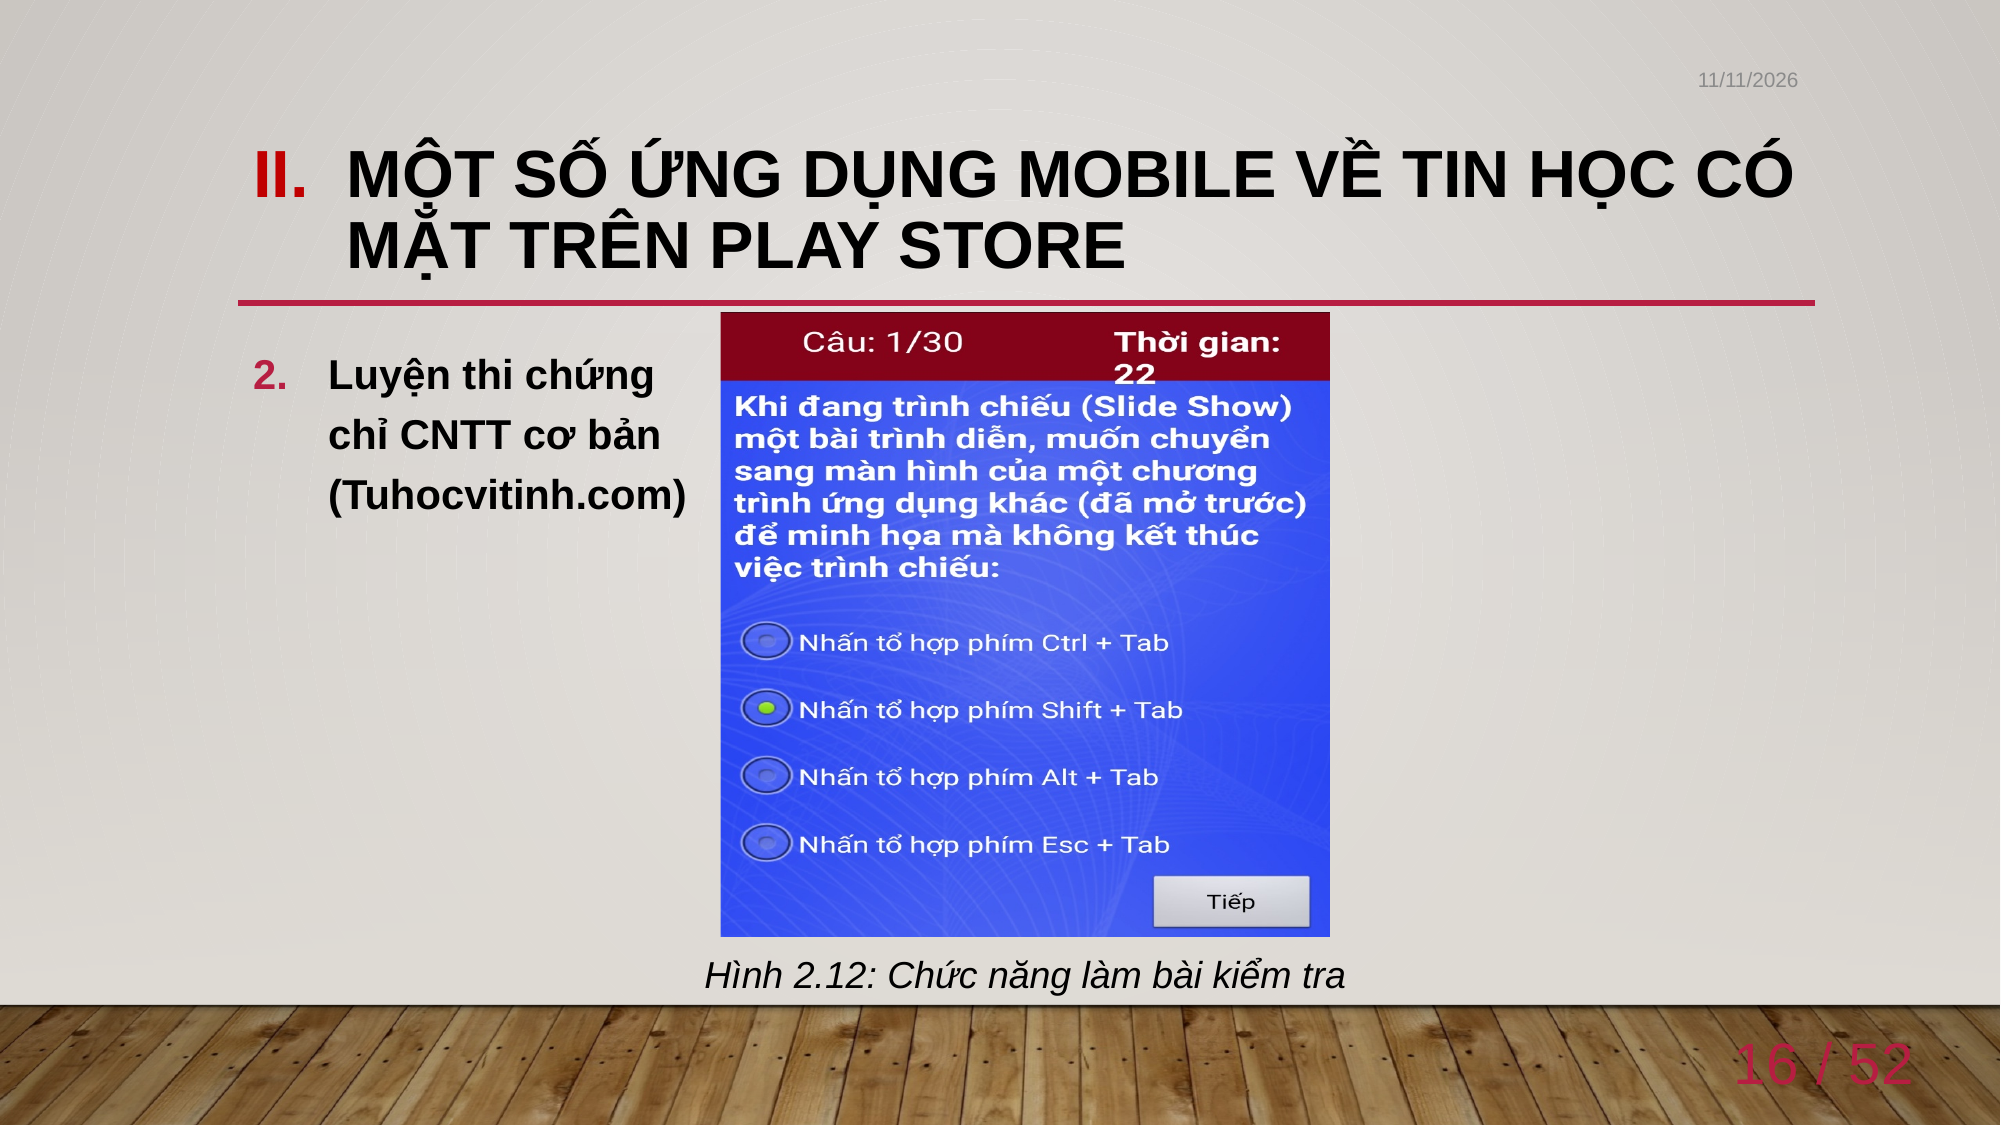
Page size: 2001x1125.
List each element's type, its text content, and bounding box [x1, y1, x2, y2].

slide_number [1239, 54, 1814, 105]
text_box Hình 2.12: Chức năng làm bài kiểm tra [689, 943, 1361, 1004]
slide_number 16 [1603, 1018, 1814, 1102]
list Luyện thi chứng chỉ CNTT cơ bản (Tuhocvitinh.com) [238, 330, 720, 897]
picture [0, 1005, 2000, 1125]
picture [720, 312, 1331, 937]
title Một số ứng dụng Mobile về tin học có mặt trên Play Store [238, 131, 1814, 305]
